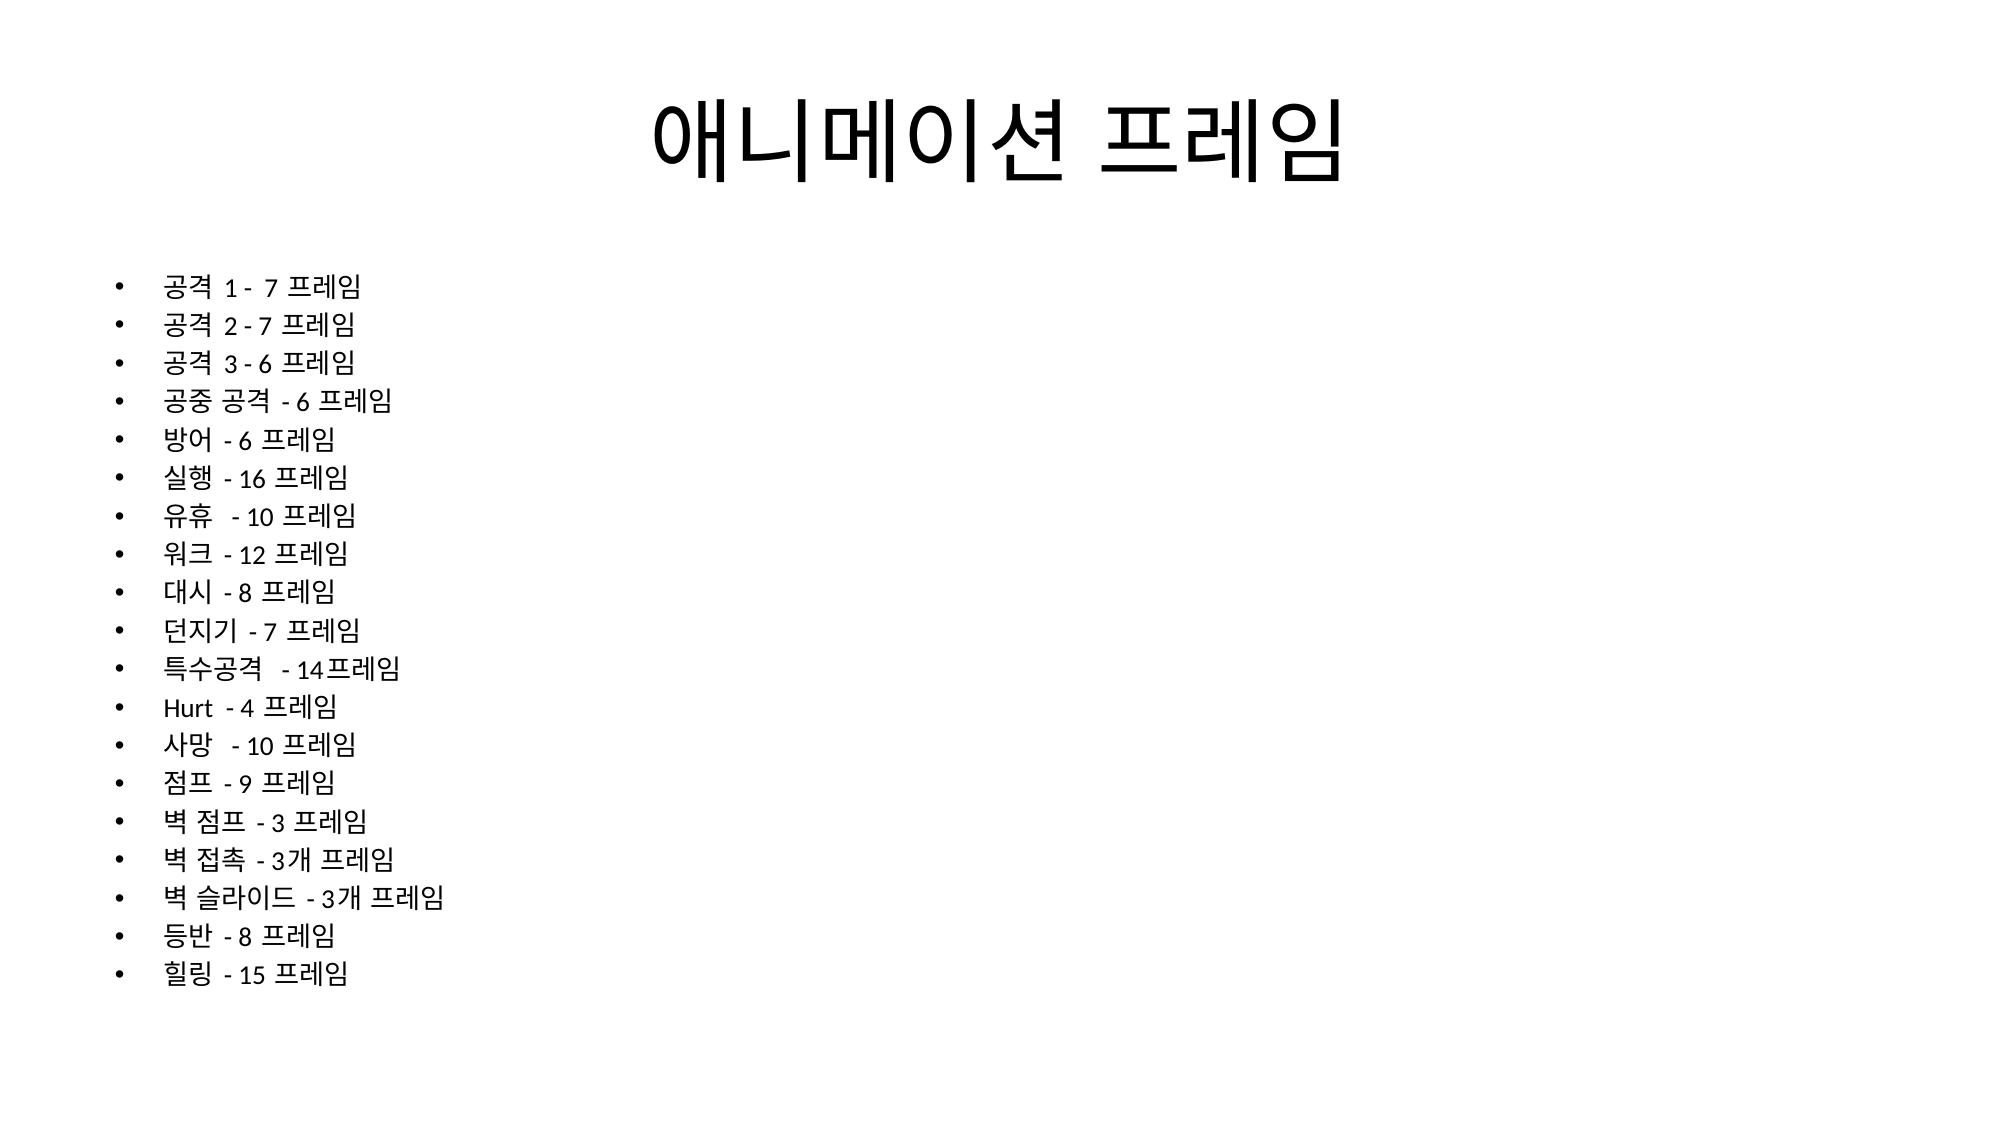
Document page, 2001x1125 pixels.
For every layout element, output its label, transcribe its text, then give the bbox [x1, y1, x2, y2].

list 공격 1 - 7 프레임 공격 2 - 7 프레임 공격 3 - 6 프레임 공중 공격 - 6 프레임 방어 - 6 프레임 실행 - 16 프레임 유휴 - 10 프레임 워크 - 12 프레임 대시 - 8 프레임 던지기 - 7 프레임 특수공격 - 14프레임 Hurt - 4 프레임 사망 - 10 프레임 점프 - 9 프레임 벽 점프 - 3 프레임 벽 접촉 - 3개 프레임 벽 슬라이드 - 3개 프레임 등반 - 8 프레임 힐링 - 15 프레임 [99, 262, 1900, 1005]
title 애니메이션 프레임 [99, 45, 1900, 233]
